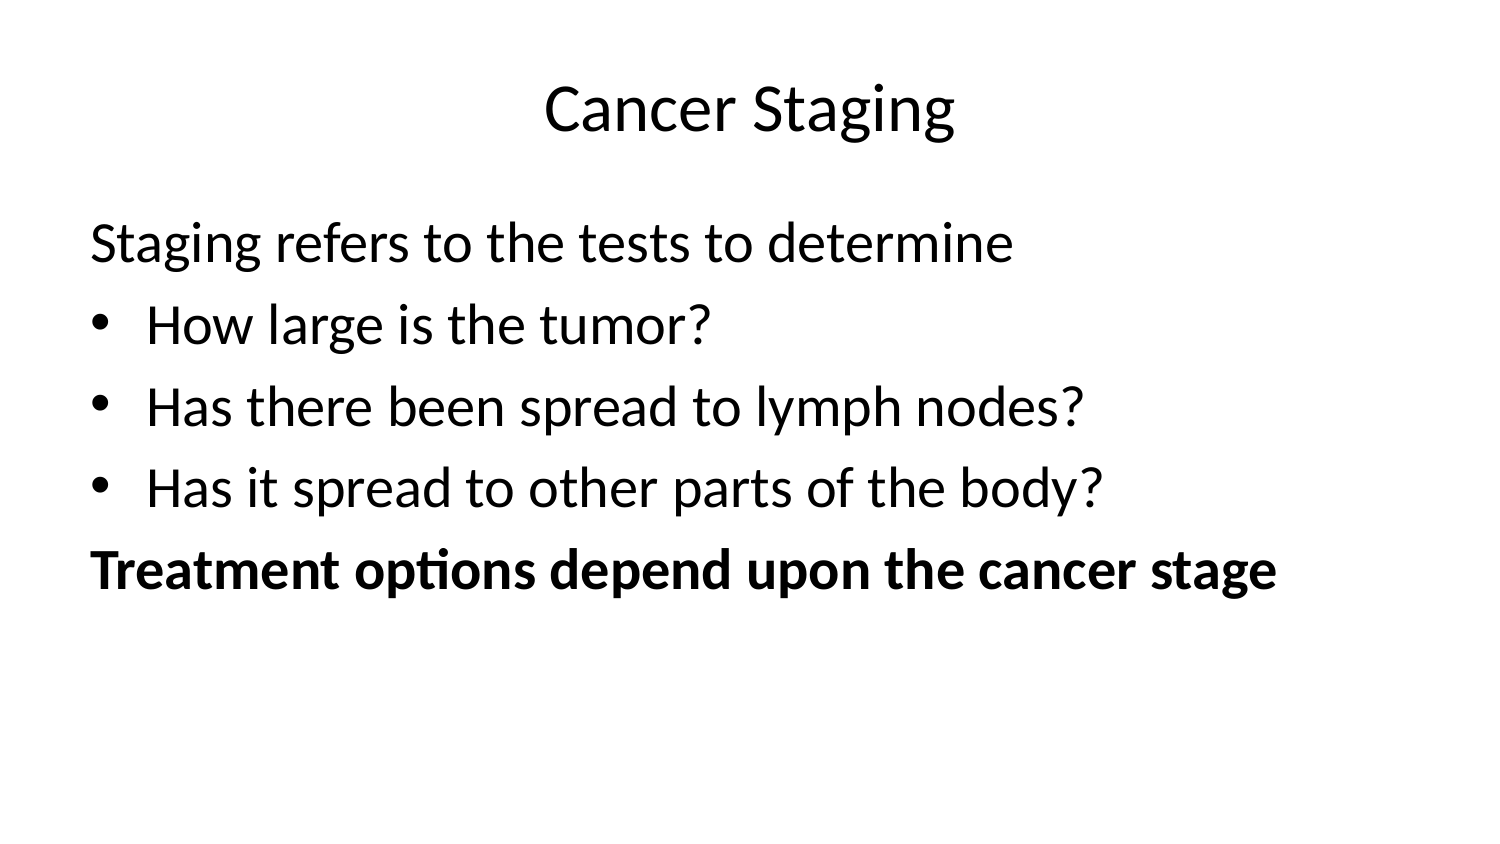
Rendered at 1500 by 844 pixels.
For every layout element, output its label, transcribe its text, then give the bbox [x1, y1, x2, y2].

title Cancer Staging [75, 33, 1425, 175]
list Staging refers to the tests to determine How large is the tumor? Has there been spread to lymph nodes? Has it spread to other parts of the body? Treatment options depend upon the cancer stage [75, 196, 1425, 754]
